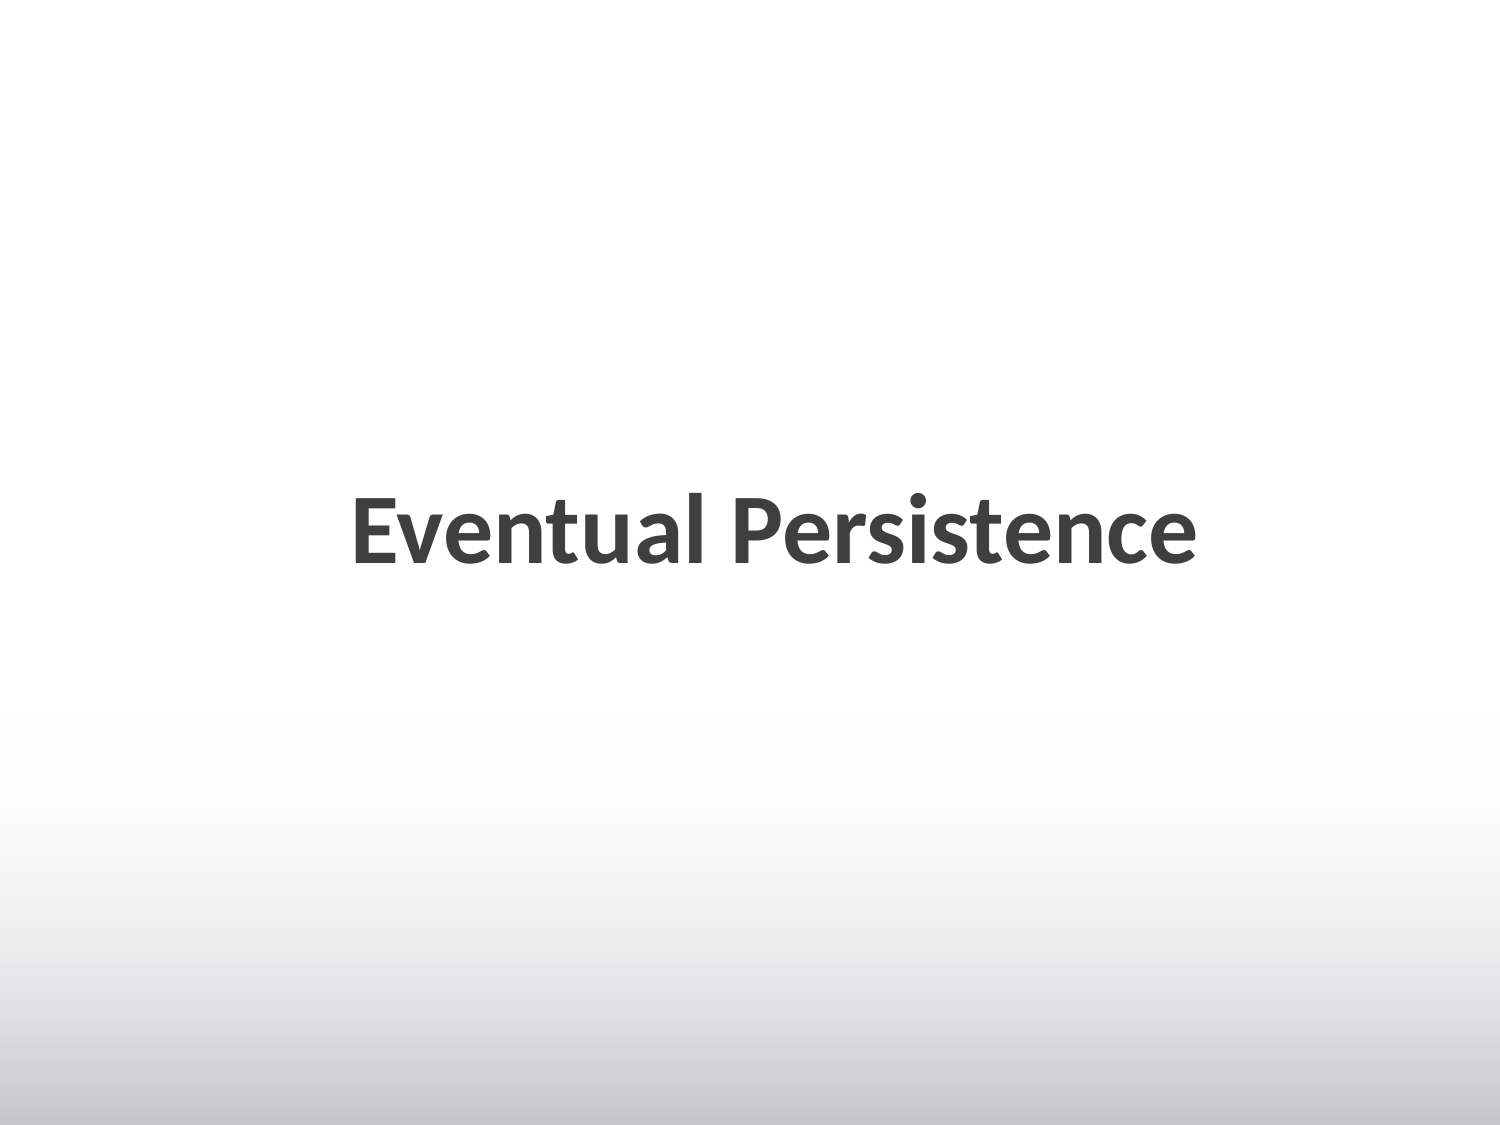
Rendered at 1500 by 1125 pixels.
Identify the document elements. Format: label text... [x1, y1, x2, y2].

title Eventual Persistence [111, 345, 1388, 601]
